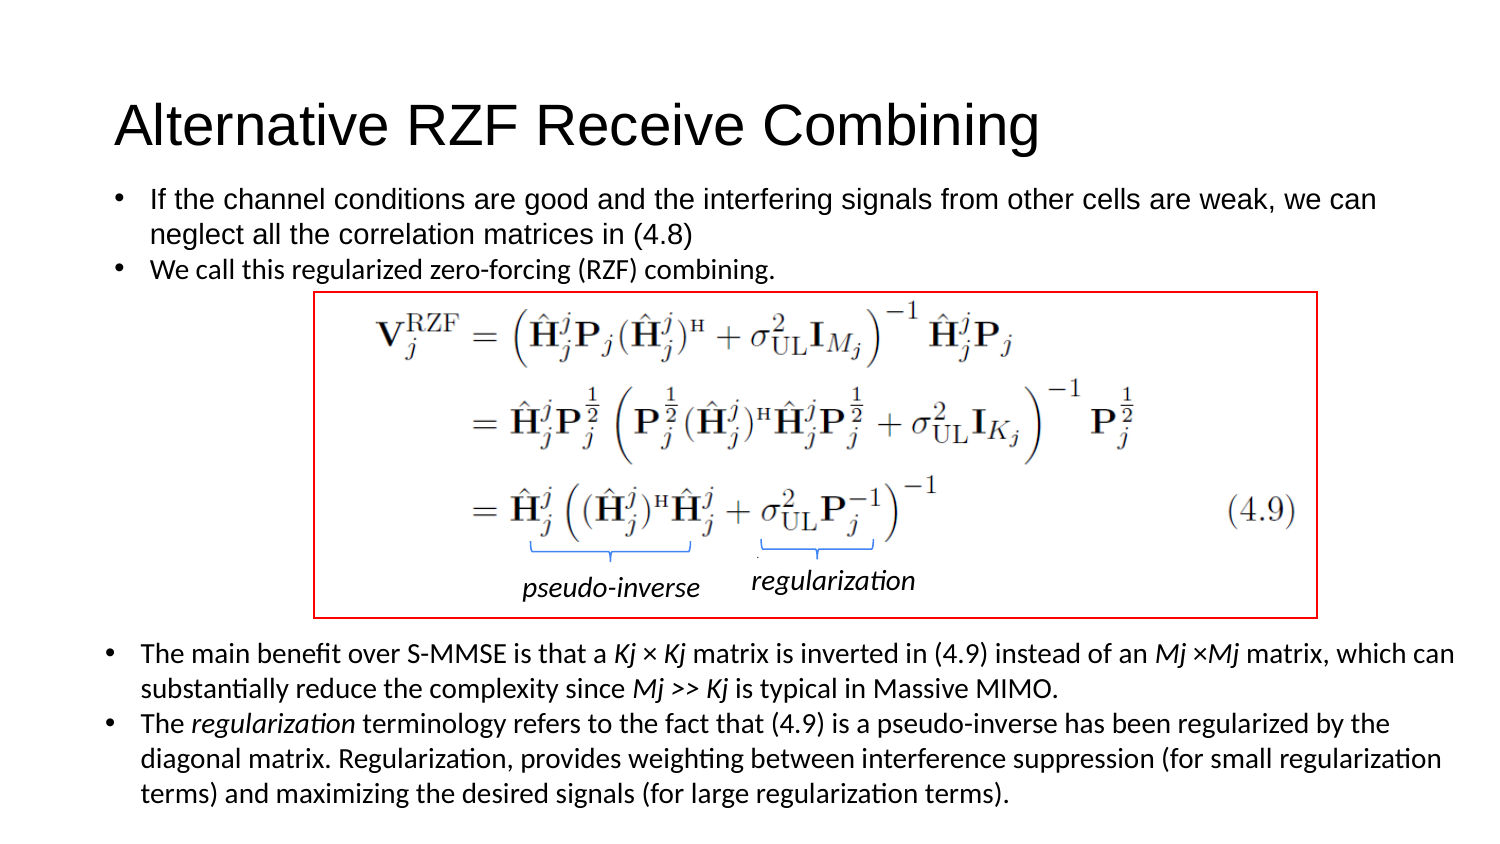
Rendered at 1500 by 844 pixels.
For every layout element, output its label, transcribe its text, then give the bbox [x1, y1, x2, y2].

picture [217, 291, 1305, 558]
text_box The main benefit over S-MMSE is that a Kj × Kj matrix is inverted in (4.9) instead of an Mj ×Mj matrix, which can substantially reduce the complexity since Mj >> Kj is typical in Massive MIMO. The regularization terminology refers to the fact that (4.9) is a pseudo-inverse has been regularized by the diagonal matrix. Regularization, provides weighting between interference suppression (for small regularization terms) and maximizing the desired signals (for large regularization terms). [90, 619, 1472, 825]
text_box [313, 291, 1317, 618]
text_box If the channel conditions are good and the interfering signals from other cells are weak, we can neglect all the correlation matrices in (4.8) We call this regularized zero-forcing (RZF) combining. [103, 174, 1420, 459]
title Alternative RZF Receive Combining [103, 44, 1397, 174]
